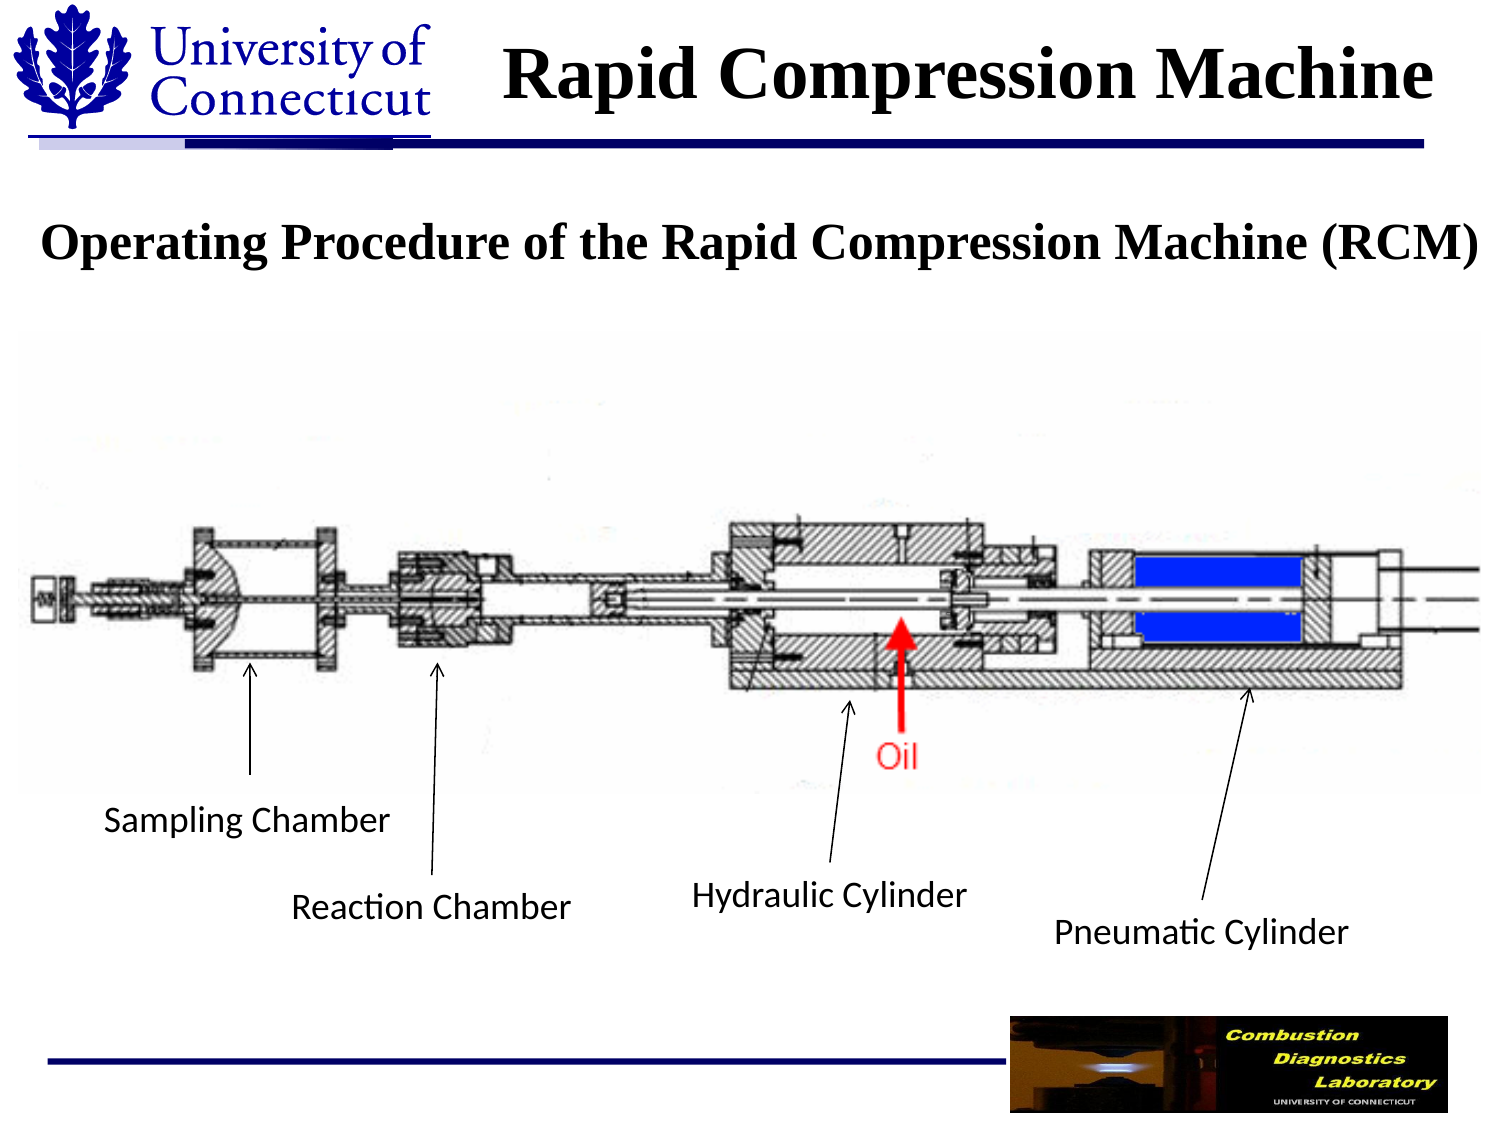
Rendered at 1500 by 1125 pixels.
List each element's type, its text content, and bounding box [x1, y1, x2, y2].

text_box Hydraulic Cylinder [677, 862, 983, 923]
picture [1010, 1016, 1448, 1113]
picture [39, 138, 393, 150]
text_box Reaction Chamber [276, 874, 587, 935]
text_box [328, 765, 542, 772]
title Rapid Compression Machine [437, 0, 1500, 138]
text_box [1119, 769, 1333, 818]
text_box Operating Procedure of the Rapid Compression Machine (RCM) [24, 199, 1500, 278]
text_box Pneumatic Cylinder [1039, 899, 1365, 960]
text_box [758, 770, 922, 792]
picture [17, 330, 1481, 794]
text_box Sampling Chamber [89, 804, 407, 848]
